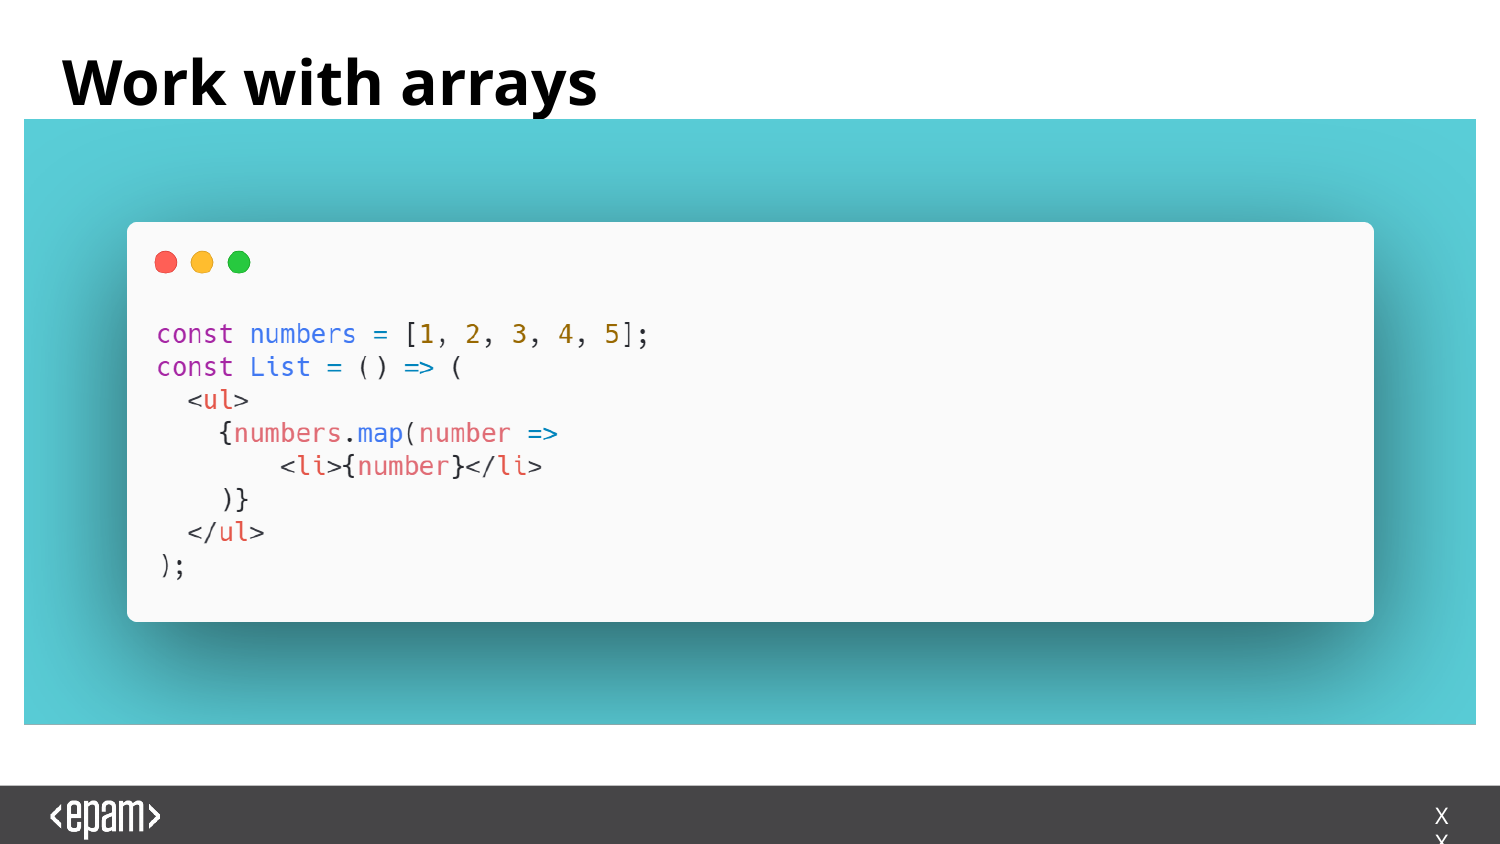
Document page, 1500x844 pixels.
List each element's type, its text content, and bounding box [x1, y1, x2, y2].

text_box [0, 785, 1500, 844]
picture [24, 118, 1476, 726]
text_box XX [1424, 795, 1472, 834]
picture [42, 795, 169, 844]
text_box Work with arrays [51, 37, 1256, 117]
